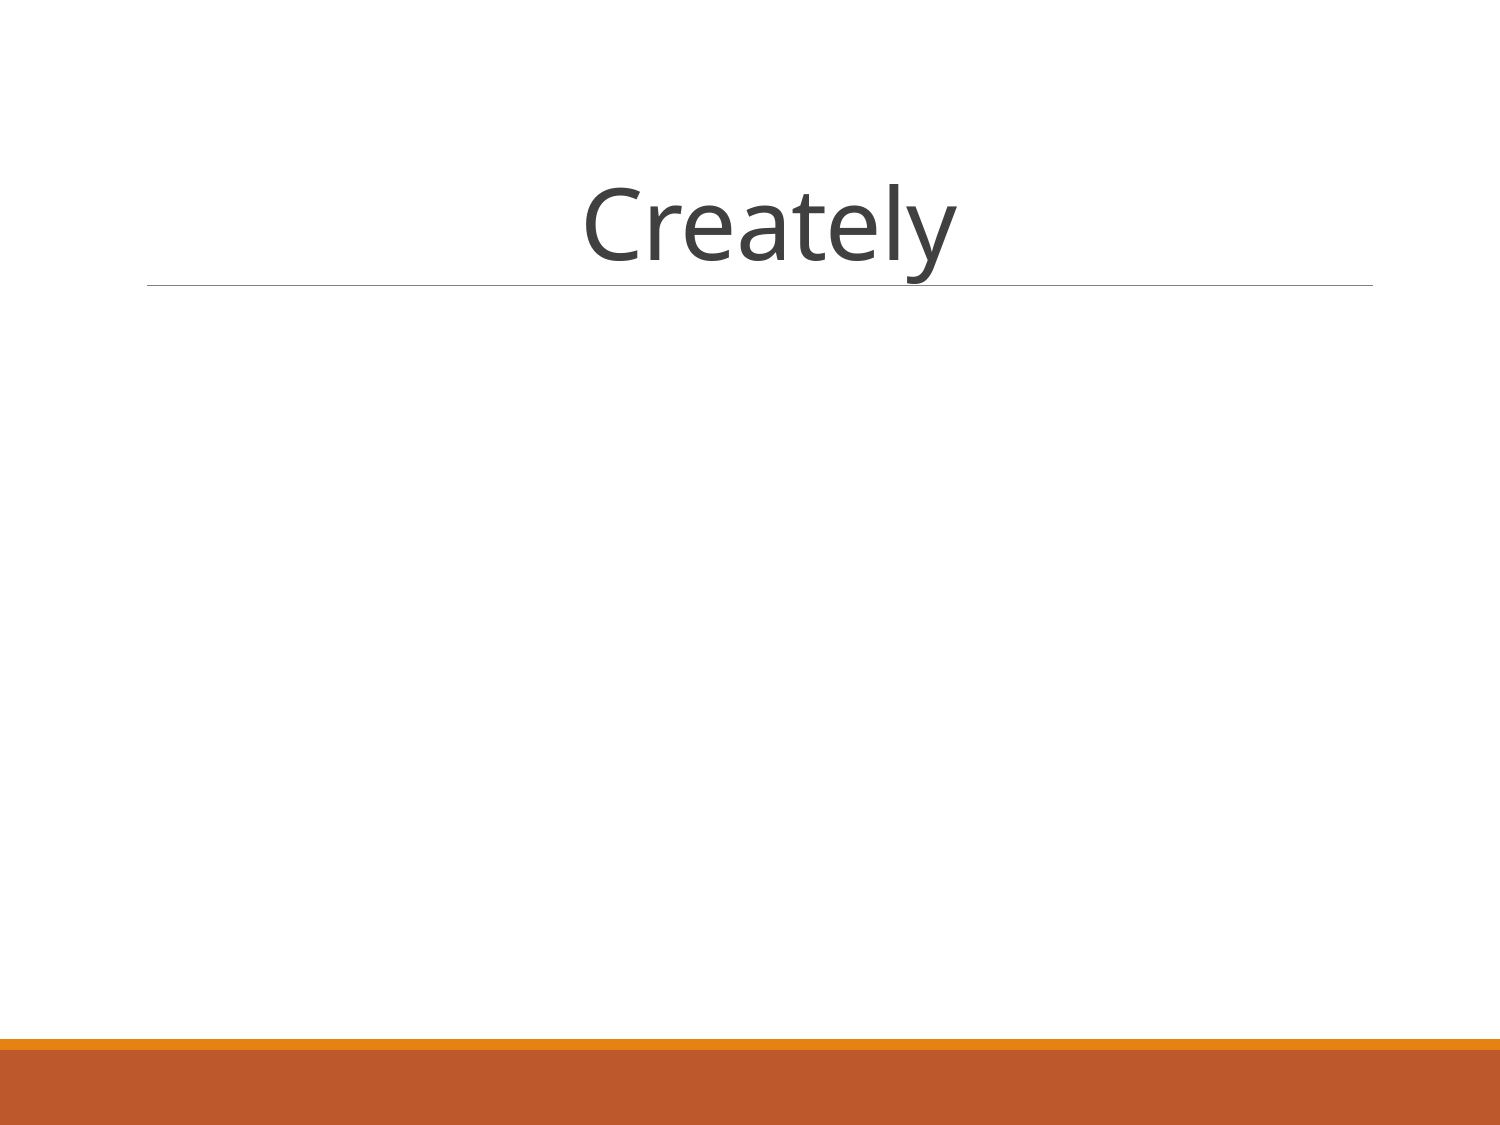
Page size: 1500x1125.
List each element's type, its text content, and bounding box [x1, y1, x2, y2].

title Creately [150, 50, 1388, 288]
